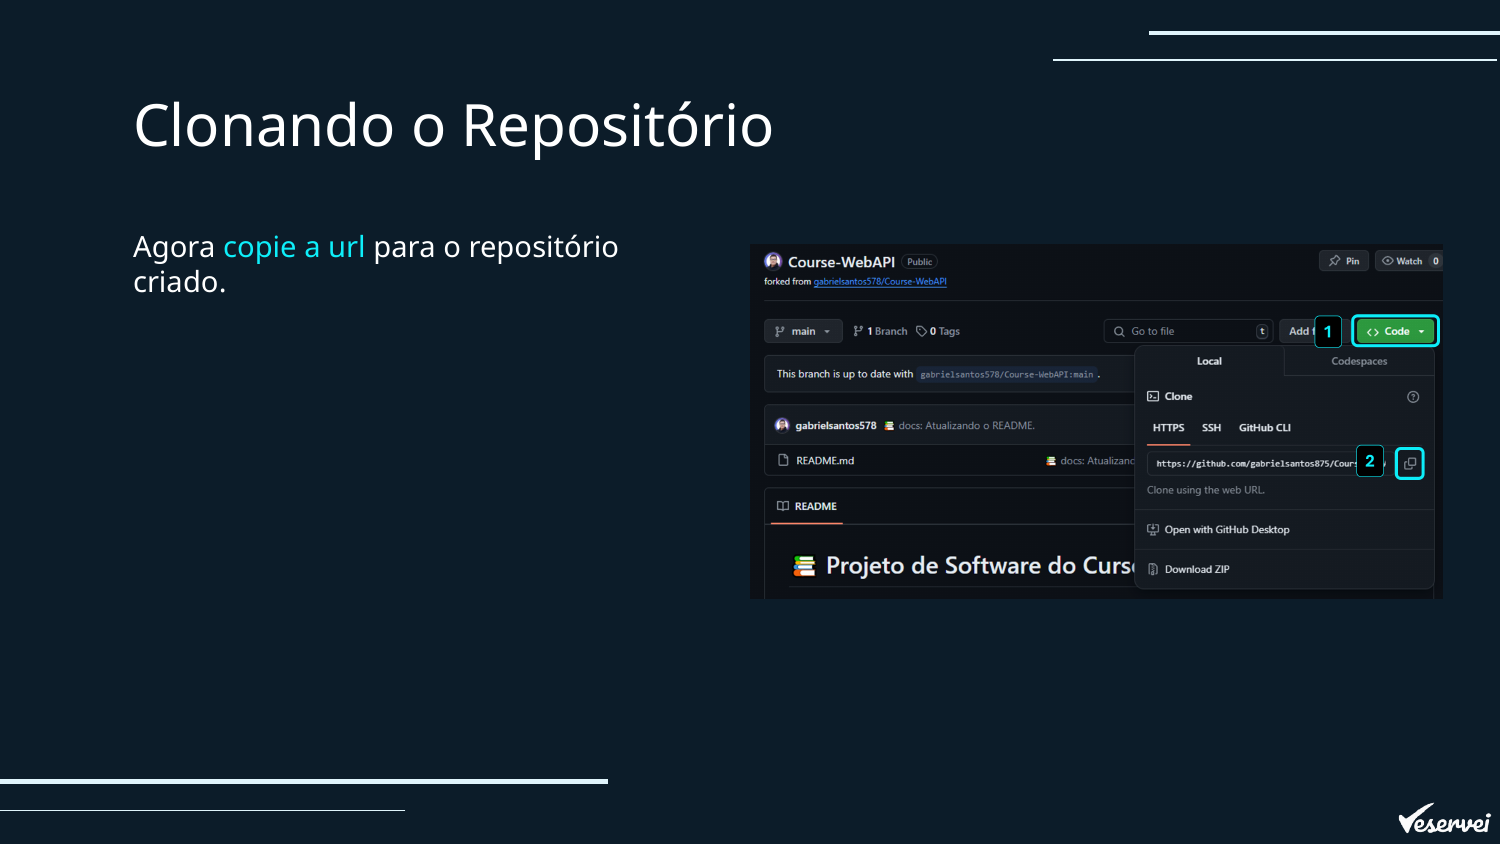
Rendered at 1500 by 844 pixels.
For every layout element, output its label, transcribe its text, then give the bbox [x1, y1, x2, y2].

picture [1396, 797, 1500, 844]
picture [749, 244, 1444, 600]
text_box Agora copie a url para o repositório criado. [118, 213, 638, 631]
title Clonando o Repositório [118, 72, 1382, 165]
